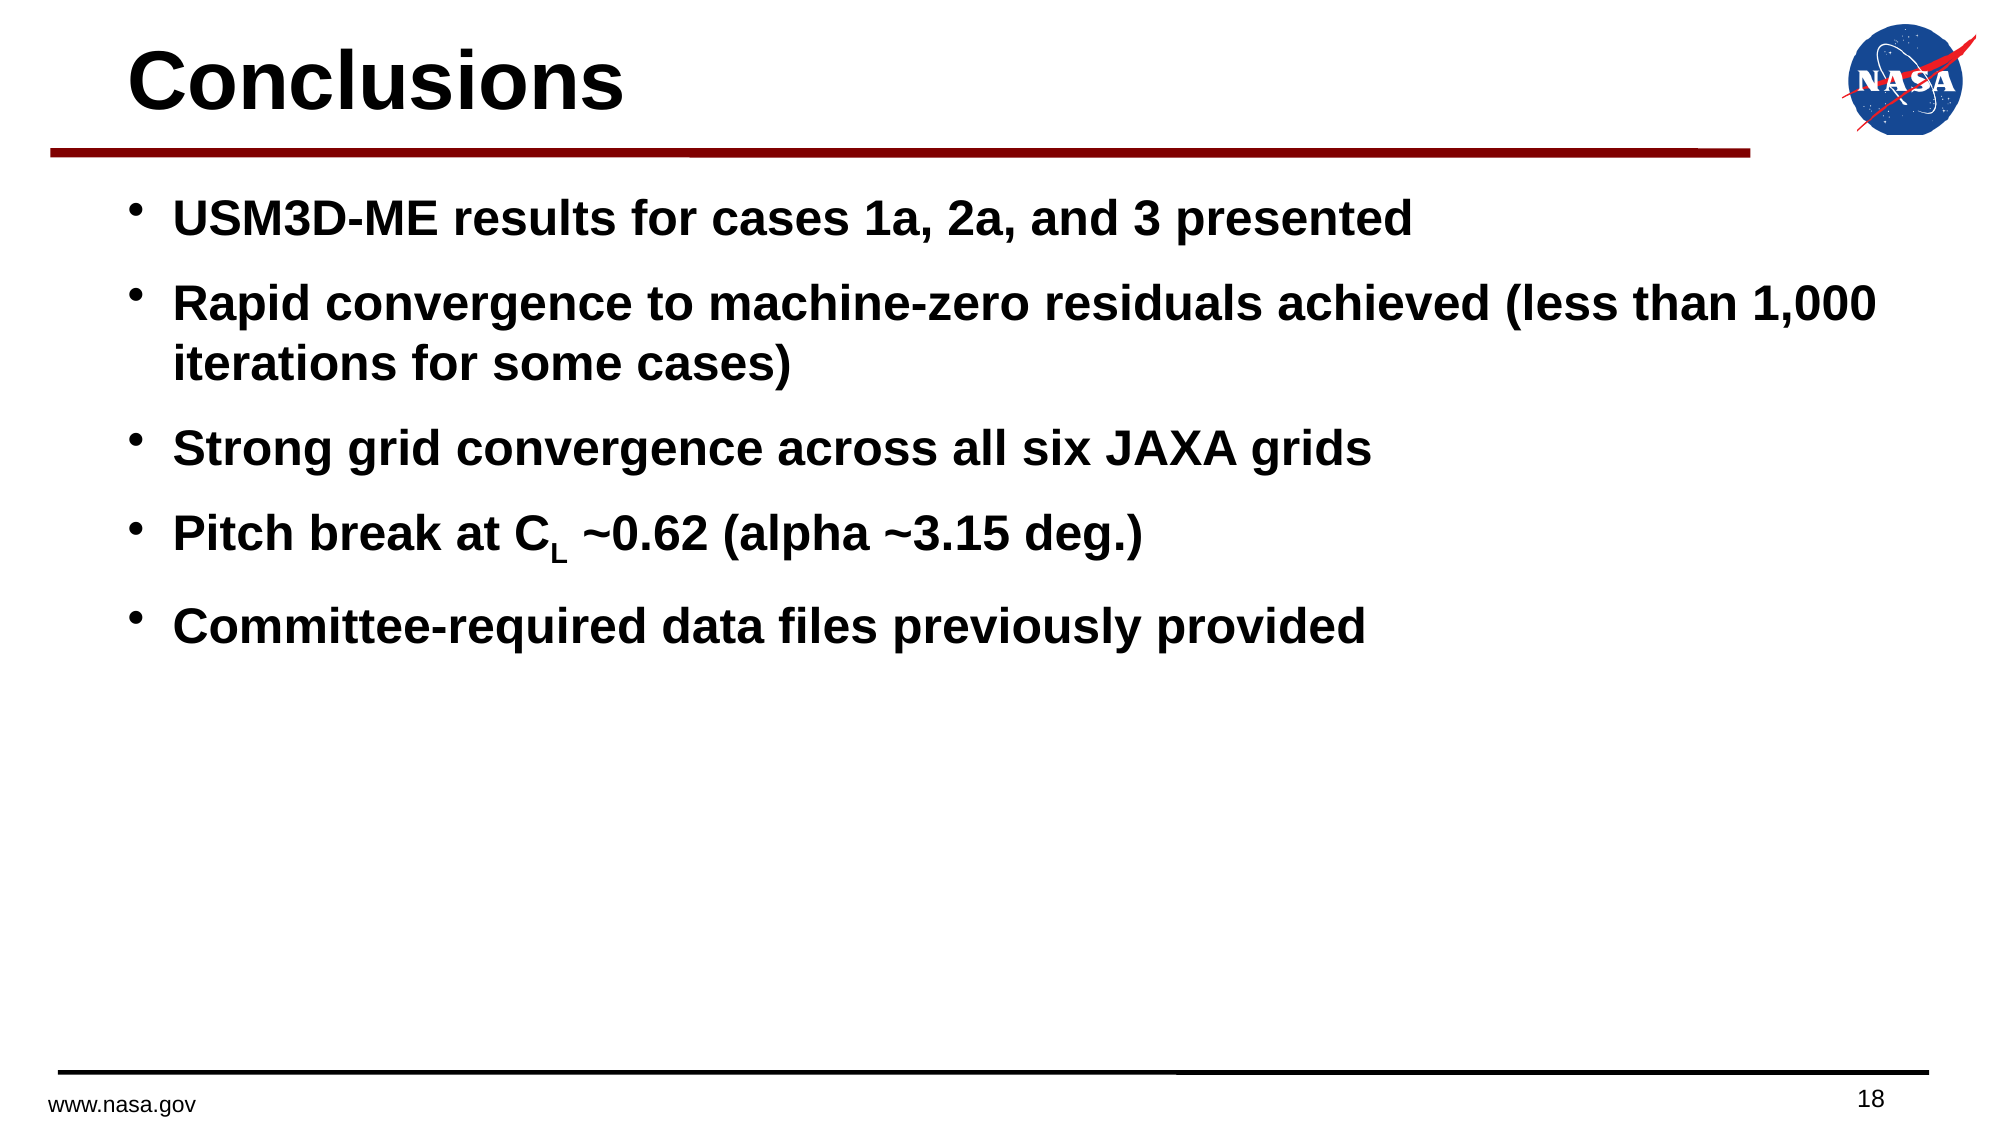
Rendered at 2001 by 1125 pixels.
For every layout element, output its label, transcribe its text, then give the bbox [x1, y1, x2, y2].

list USM3D-ME results for cases 1a, 2a, and 3 presented Rapid convergence to machine-zero residuals achieved (less than 1,000 iterations for some cases) Strong grid convergence across all six JAXA grids Pitch break at CL ~0.62 (alpha ~3.15 deg.) Committee-required data files previously provided [112, 178, 1923, 1016]
title Conclusions [112, 17, 1842, 134]
slide_number 18 [1766, 1074, 1901, 1125]
